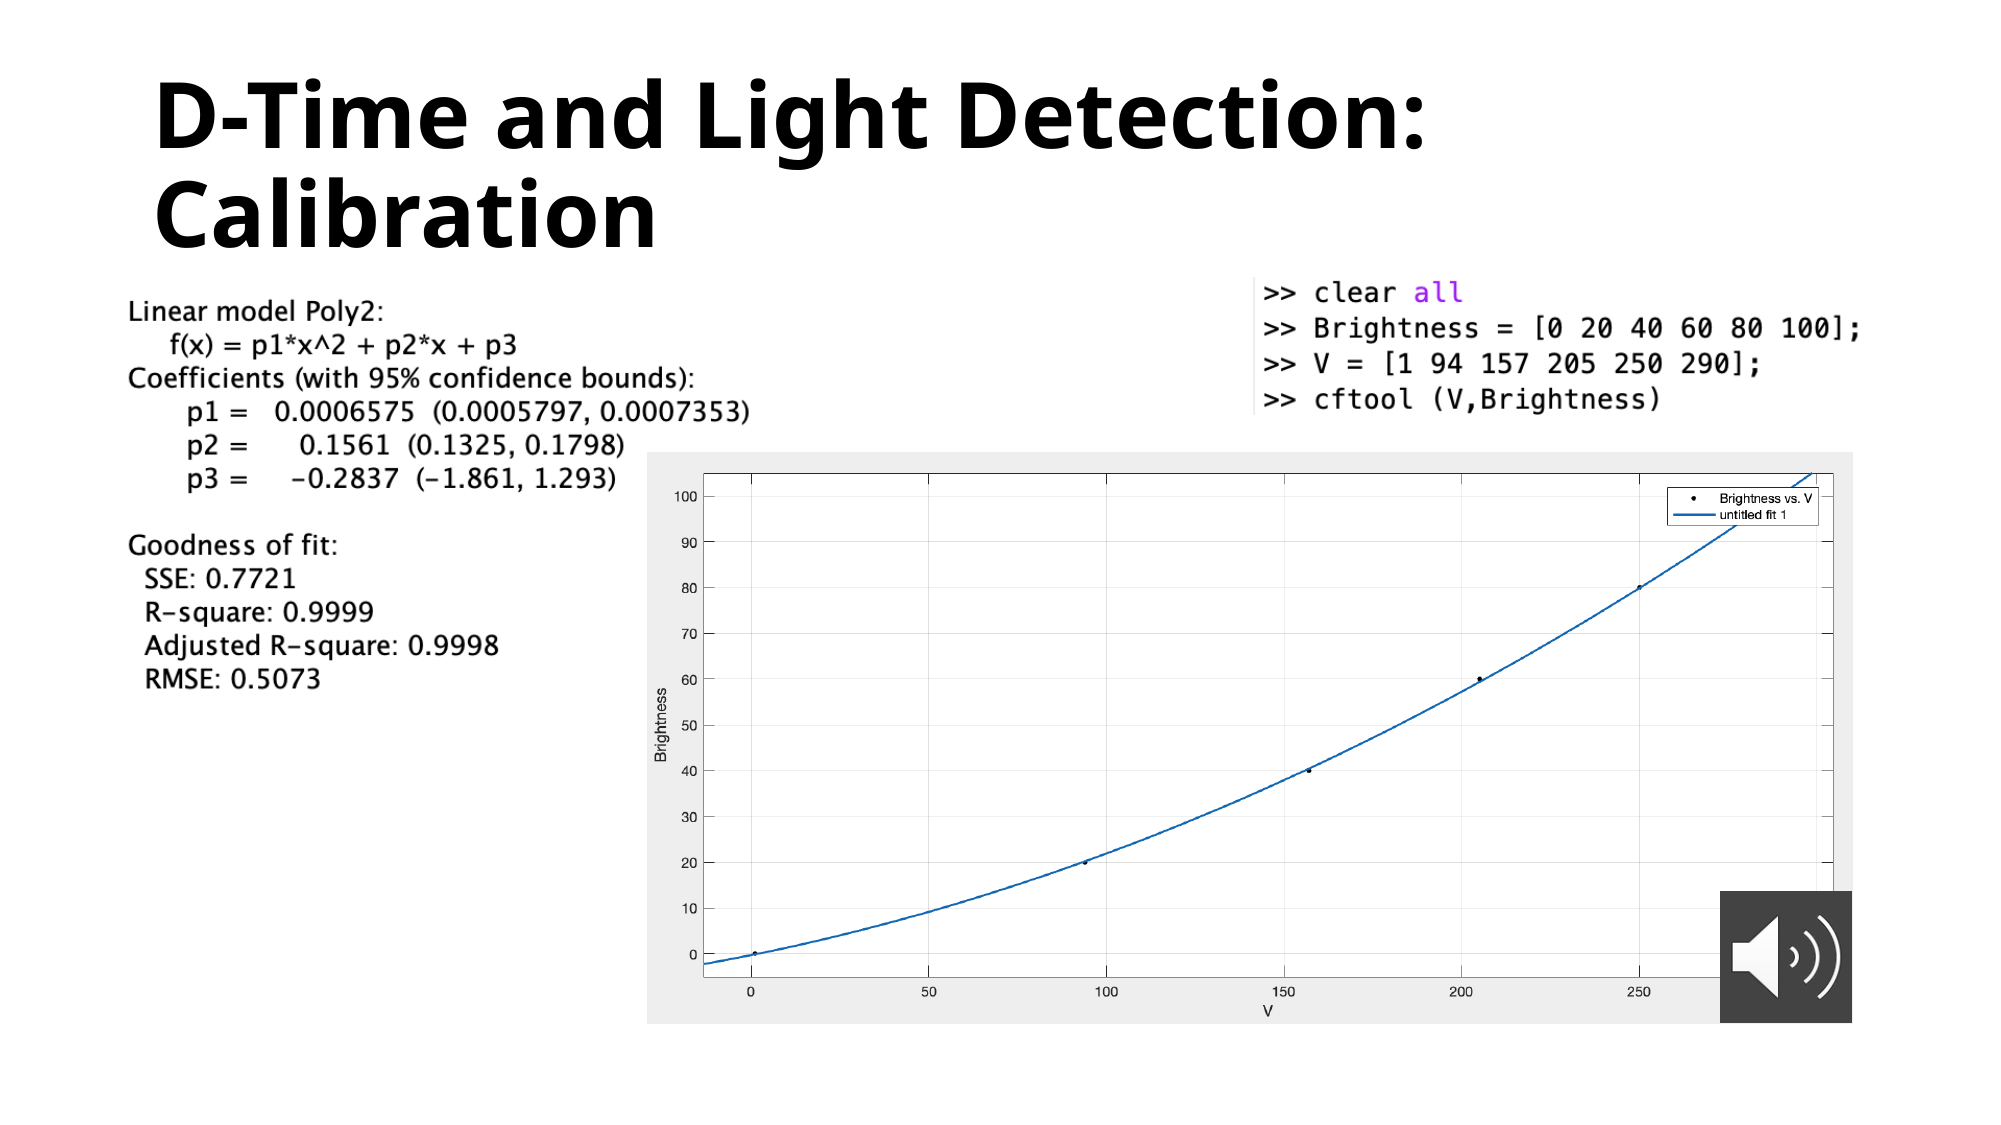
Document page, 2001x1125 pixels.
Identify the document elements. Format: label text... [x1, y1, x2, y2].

picture [109, 277, 1853, 1024]
title D-Time and Light Detection: Calibration [137, 59, 1863, 278]
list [1253, 277, 1893, 415]
